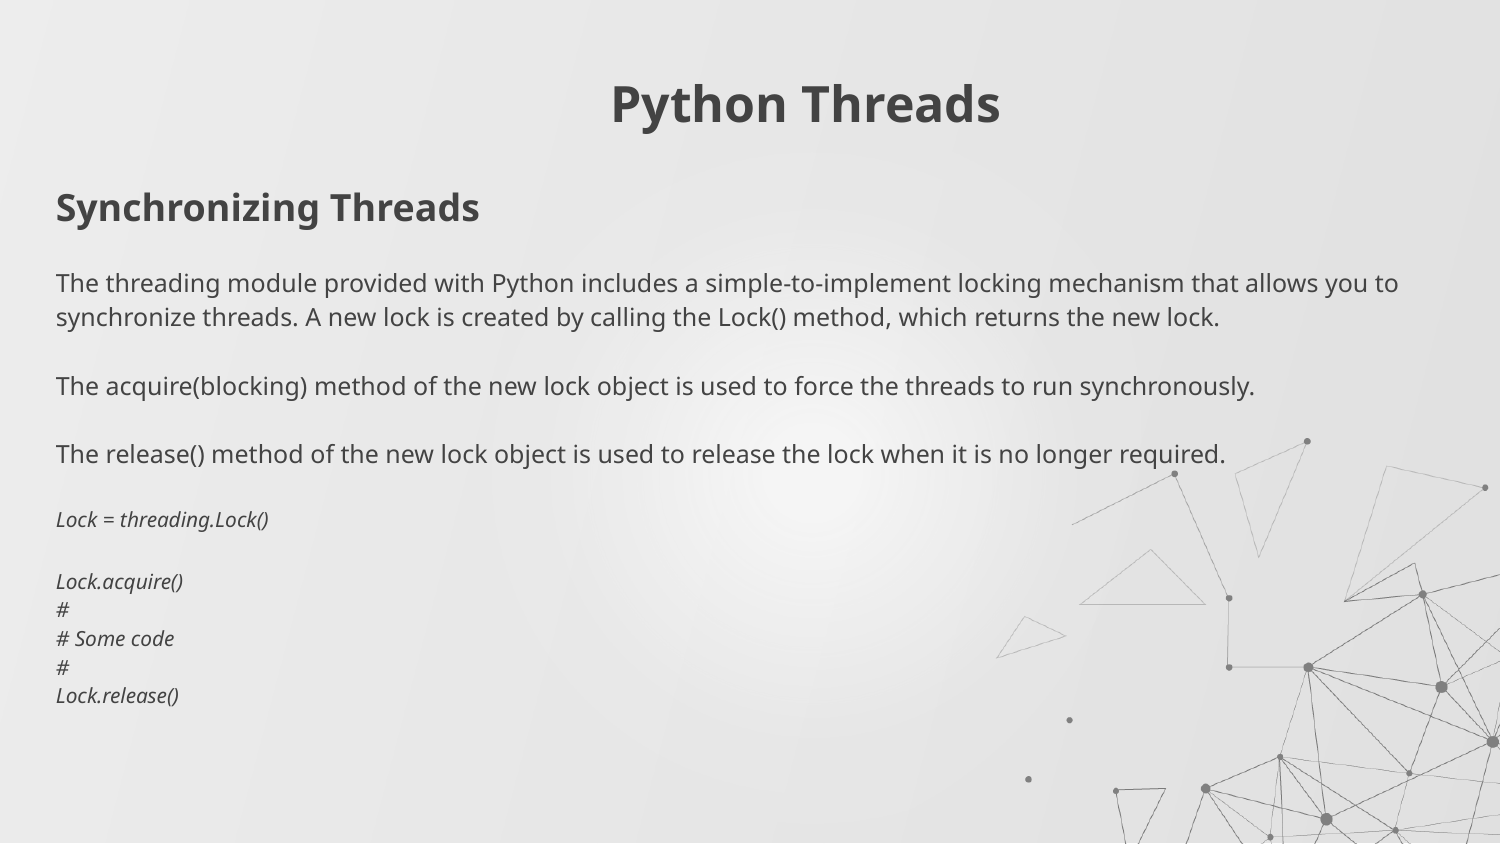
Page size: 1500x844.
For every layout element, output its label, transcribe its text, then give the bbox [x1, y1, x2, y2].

picture [0, 0, 1500, 844]
list Synchronizing Threads The threading module provided with Python includes a simple-to-implement locking mechanism that allows you to synchronize threads. A new lock is created by calling the Lock() method, which returns the new lock. The acquire(blocking) method of the new lock object is used to force the threads to run synchronously. The release() method of the new lock object is used to release the lock when it is no longer required. Lock = threading.Lock() Lock.acquire() # # Some code # Lock.release() [40, 162, 1459, 829]
title Python Threads [322, 57, 1290, 160]
